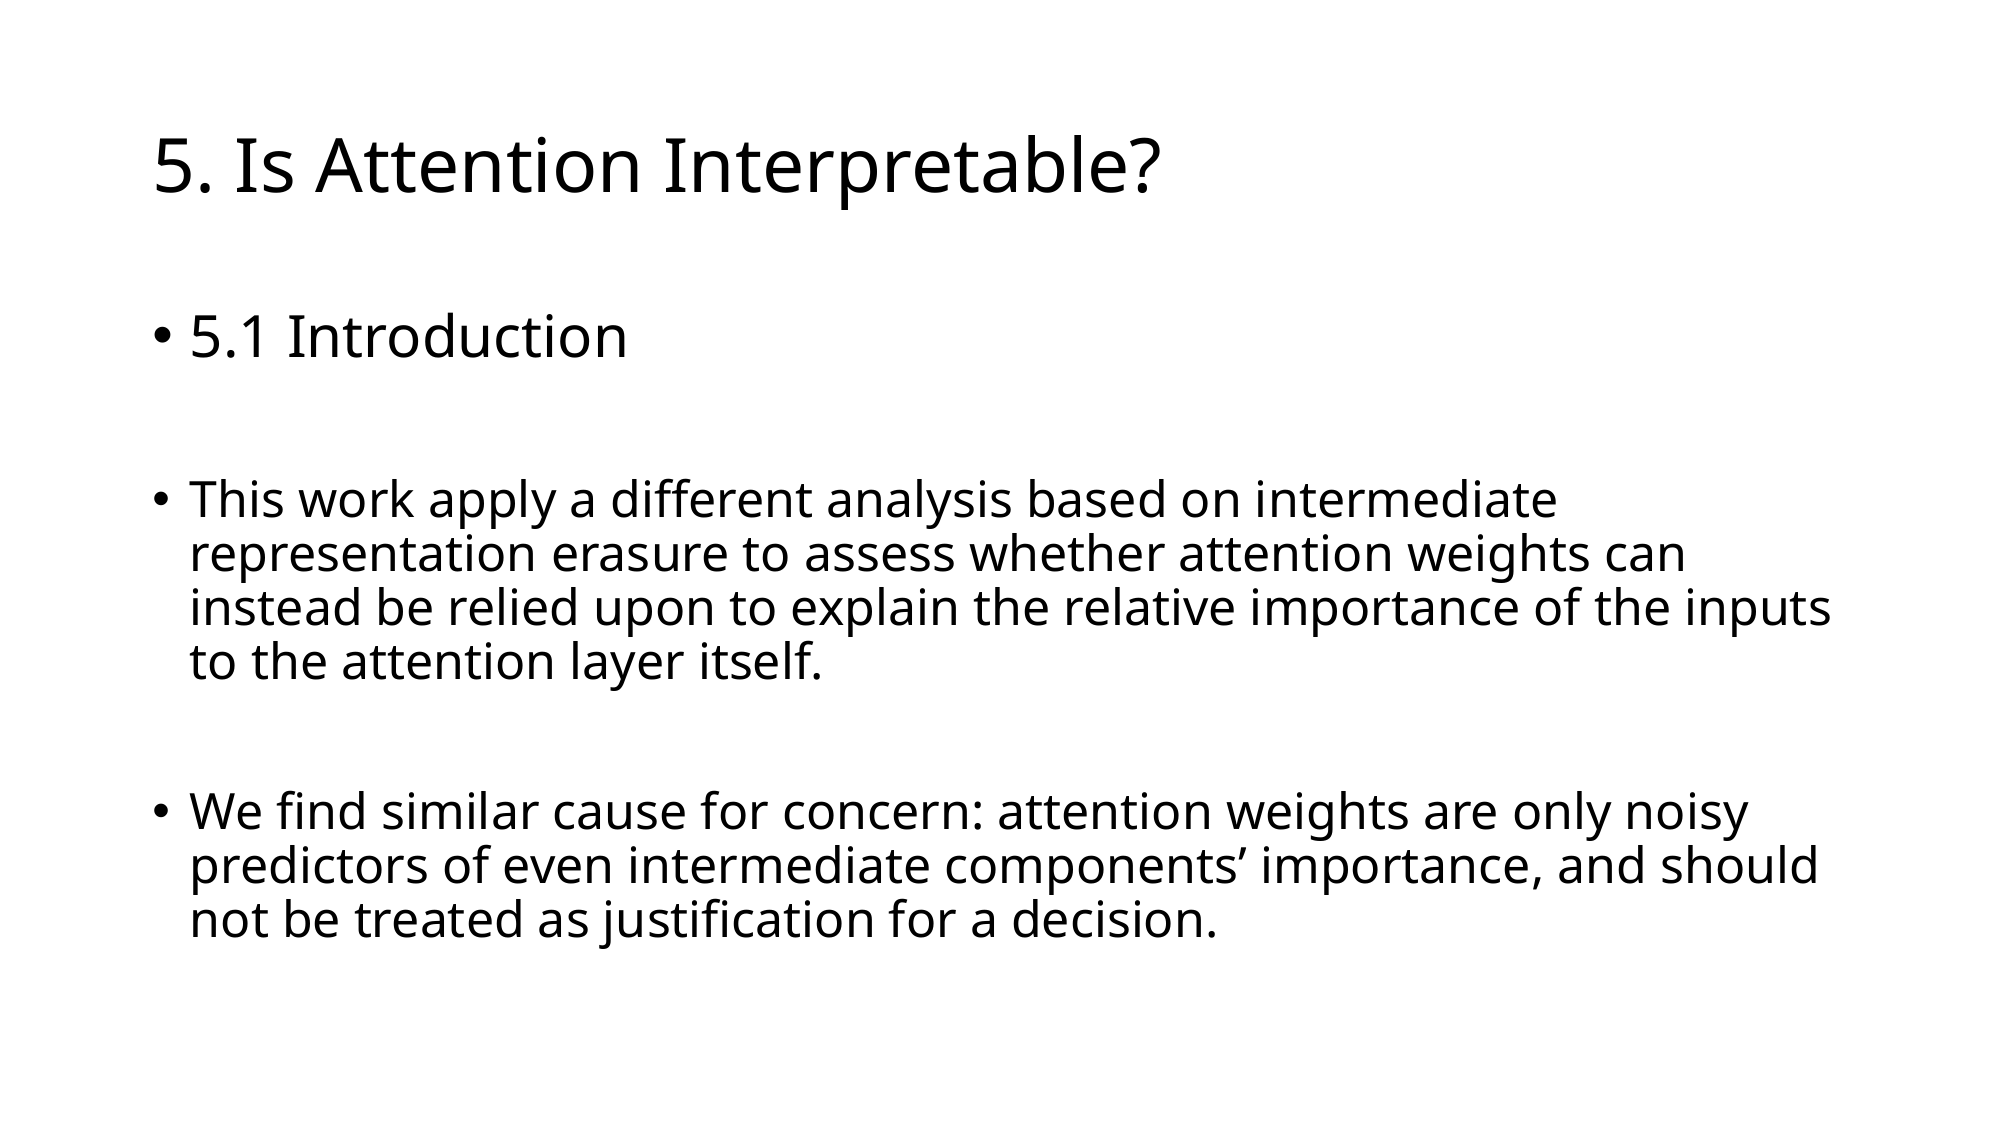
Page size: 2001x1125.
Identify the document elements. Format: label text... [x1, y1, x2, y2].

list 5.1 Introduction This work apply a different analysis based on intermediate representation erasure to assess whether attention weights can instead be relied upon to explain the relative importance of the inputs to the attention layer itself. We find similar cause for concern: attention weights are only noisy predictors of even intermediate components’ importance, and should not be treated as justification for a decision. [137, 299, 1863, 1014]
title 5. Is Attention Interpretable? [137, 59, 1863, 278]
